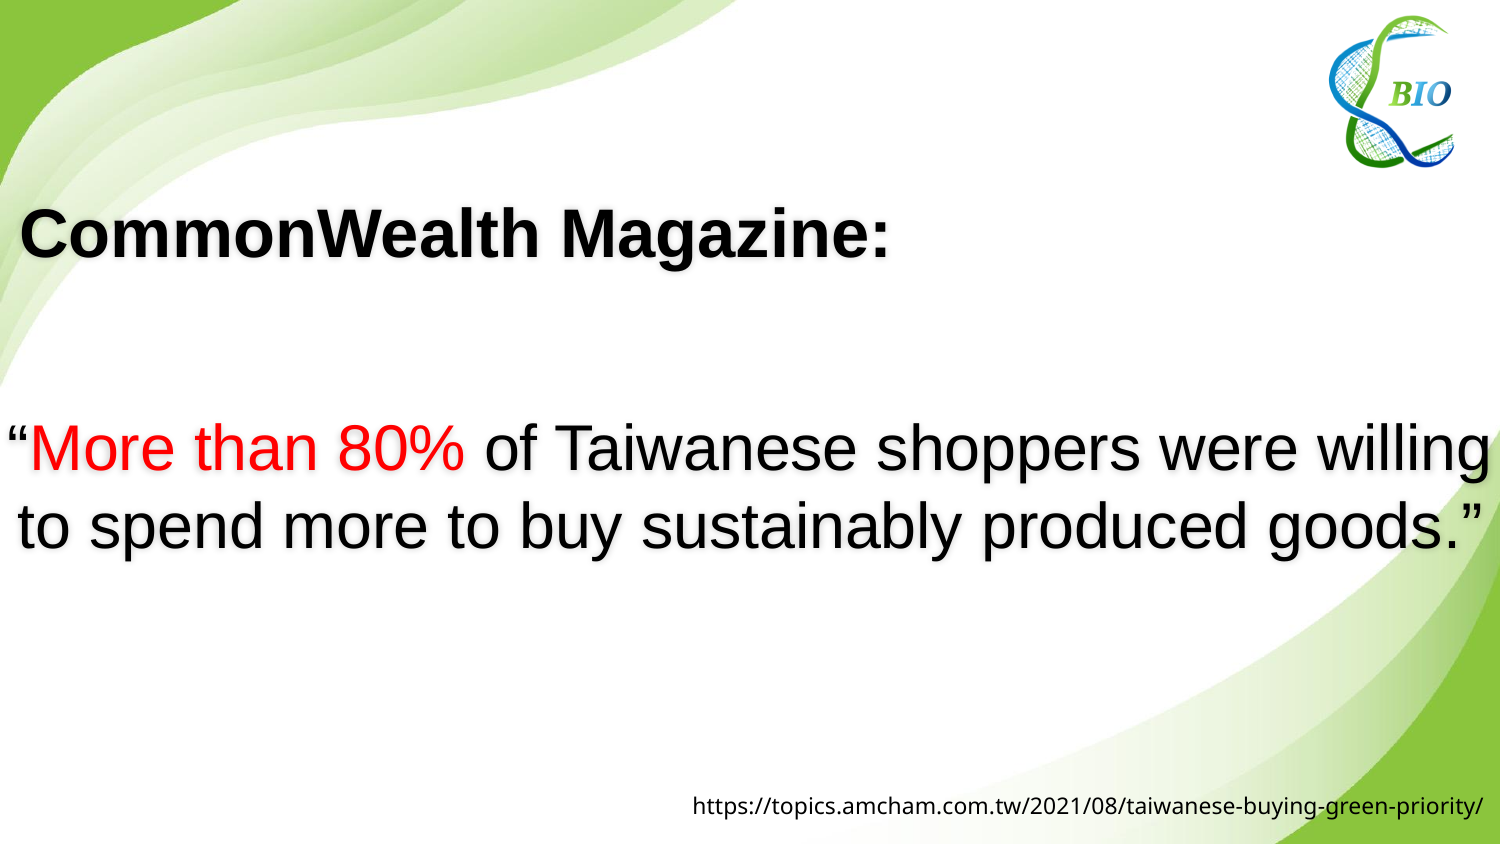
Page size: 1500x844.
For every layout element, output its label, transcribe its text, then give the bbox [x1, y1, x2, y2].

picture [0, 0, 1500, 365]
text_box https://topics.amcham.com.tw/2021/08/taiwanese-buying-green-priority/ [634, 778, 1500, 834]
picture [0, 602, 1500, 844]
title “More than 80% of Taiwanese shoppers were willing to spend more to buy sustainably produced goods.” [0, 365, 1500, 602]
title CommonWealth Magazine: [19, 172, 936, 289]
